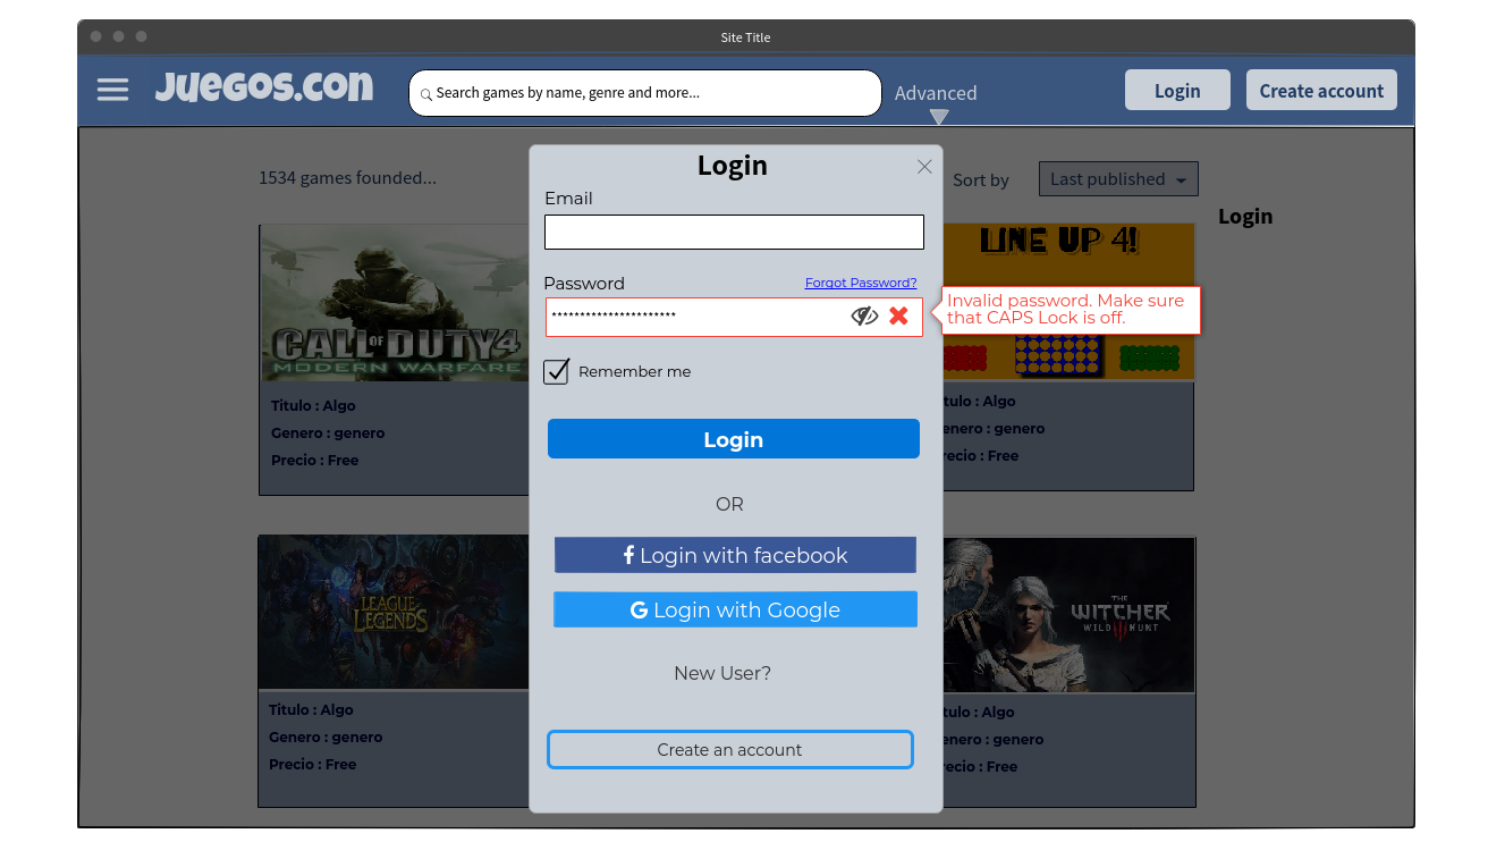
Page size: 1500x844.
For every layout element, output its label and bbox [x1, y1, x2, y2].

picture [75, 16, 1420, 833]
